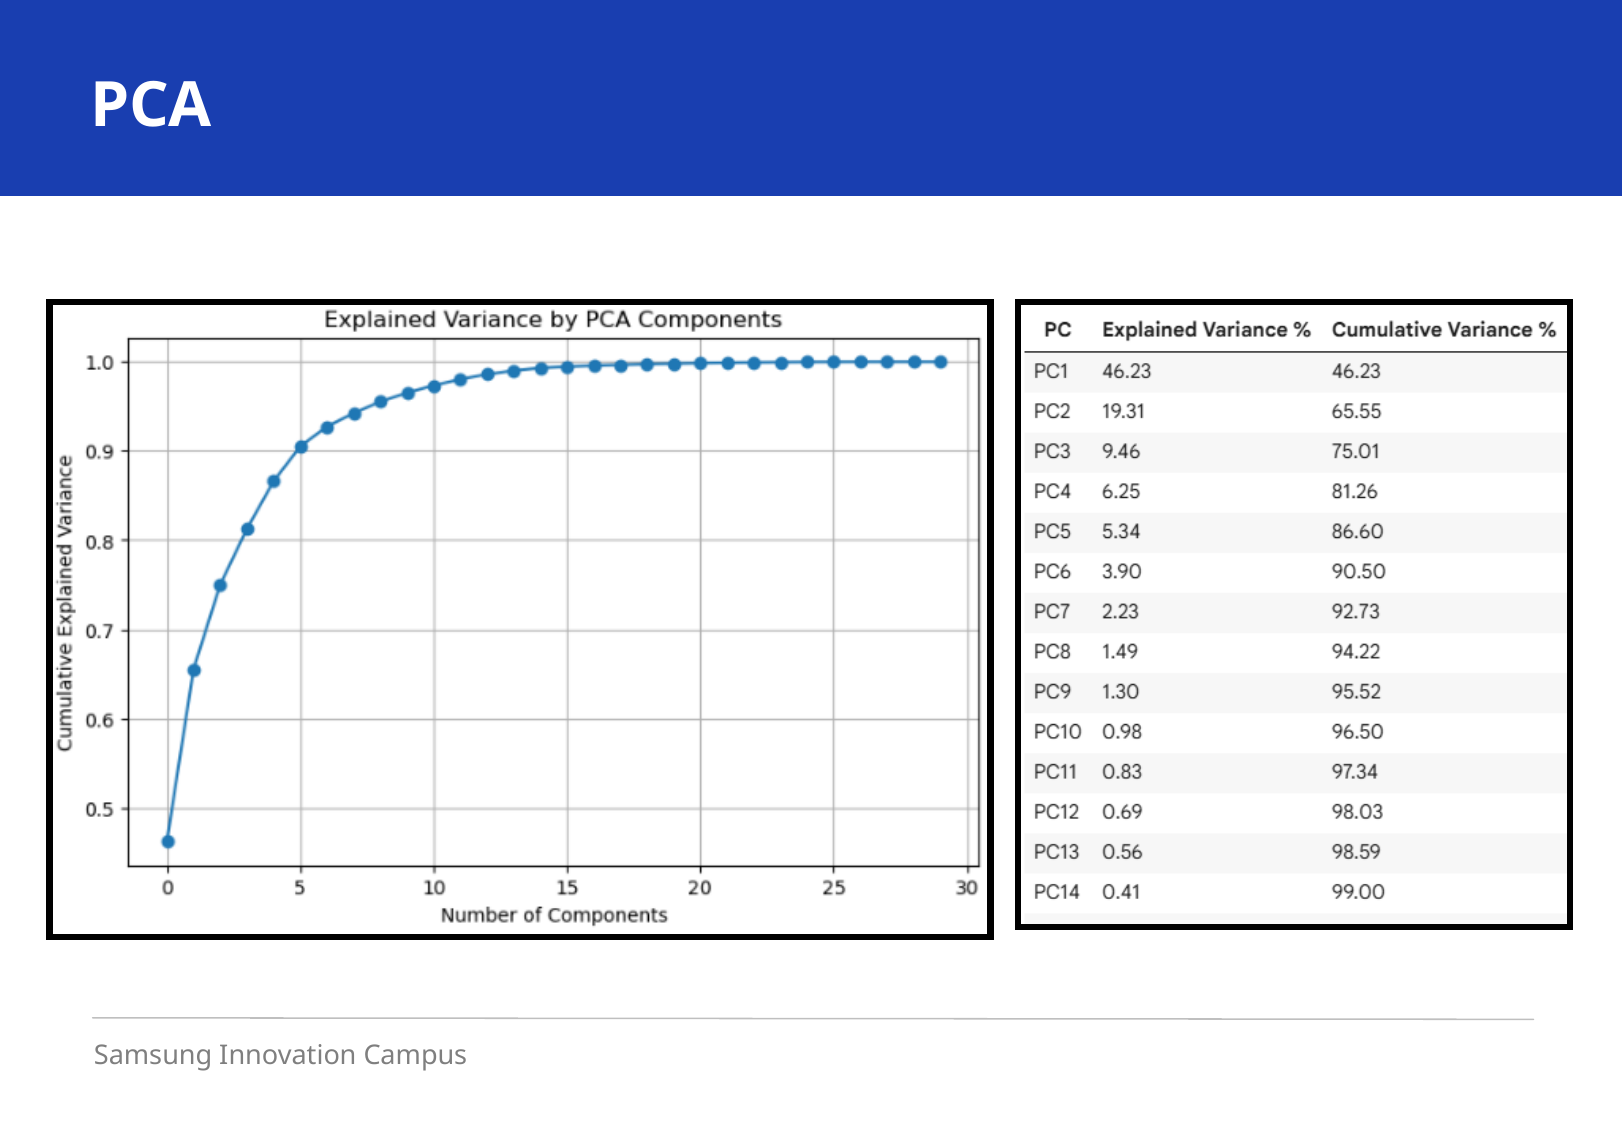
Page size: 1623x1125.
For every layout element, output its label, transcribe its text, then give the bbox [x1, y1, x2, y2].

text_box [0, 0, 1623, 197]
text_box Samsung Innovation Campus [93, 1037, 568, 1071]
text_box [1018, 302, 1570, 927]
text_box [49, 302, 991, 937]
